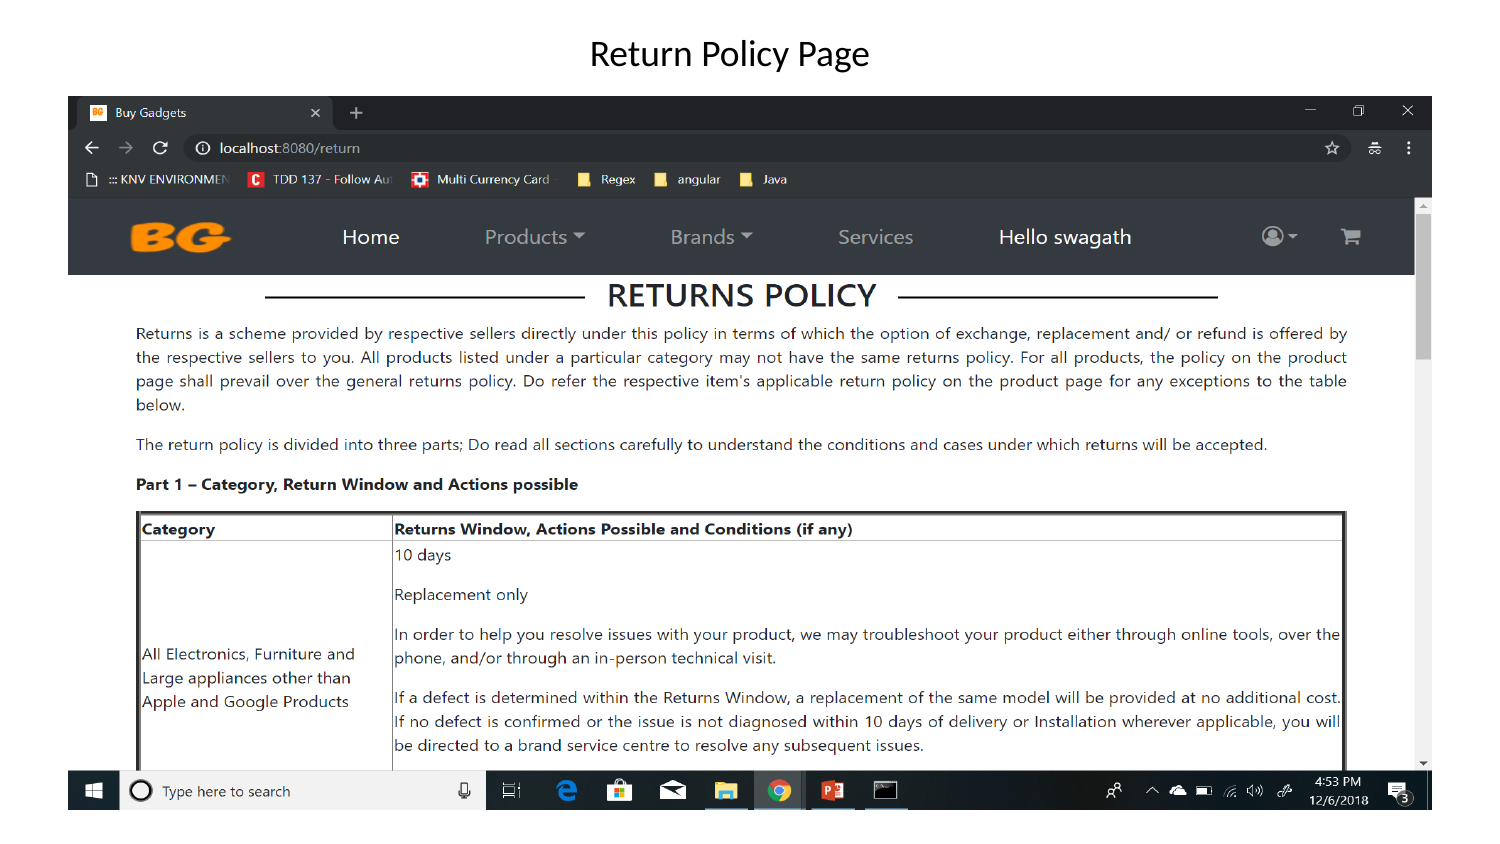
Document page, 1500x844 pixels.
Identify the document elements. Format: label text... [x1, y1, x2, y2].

text_box Return Policy Page [575, 21, 925, 82]
picture [68, 96, 1432, 810]
